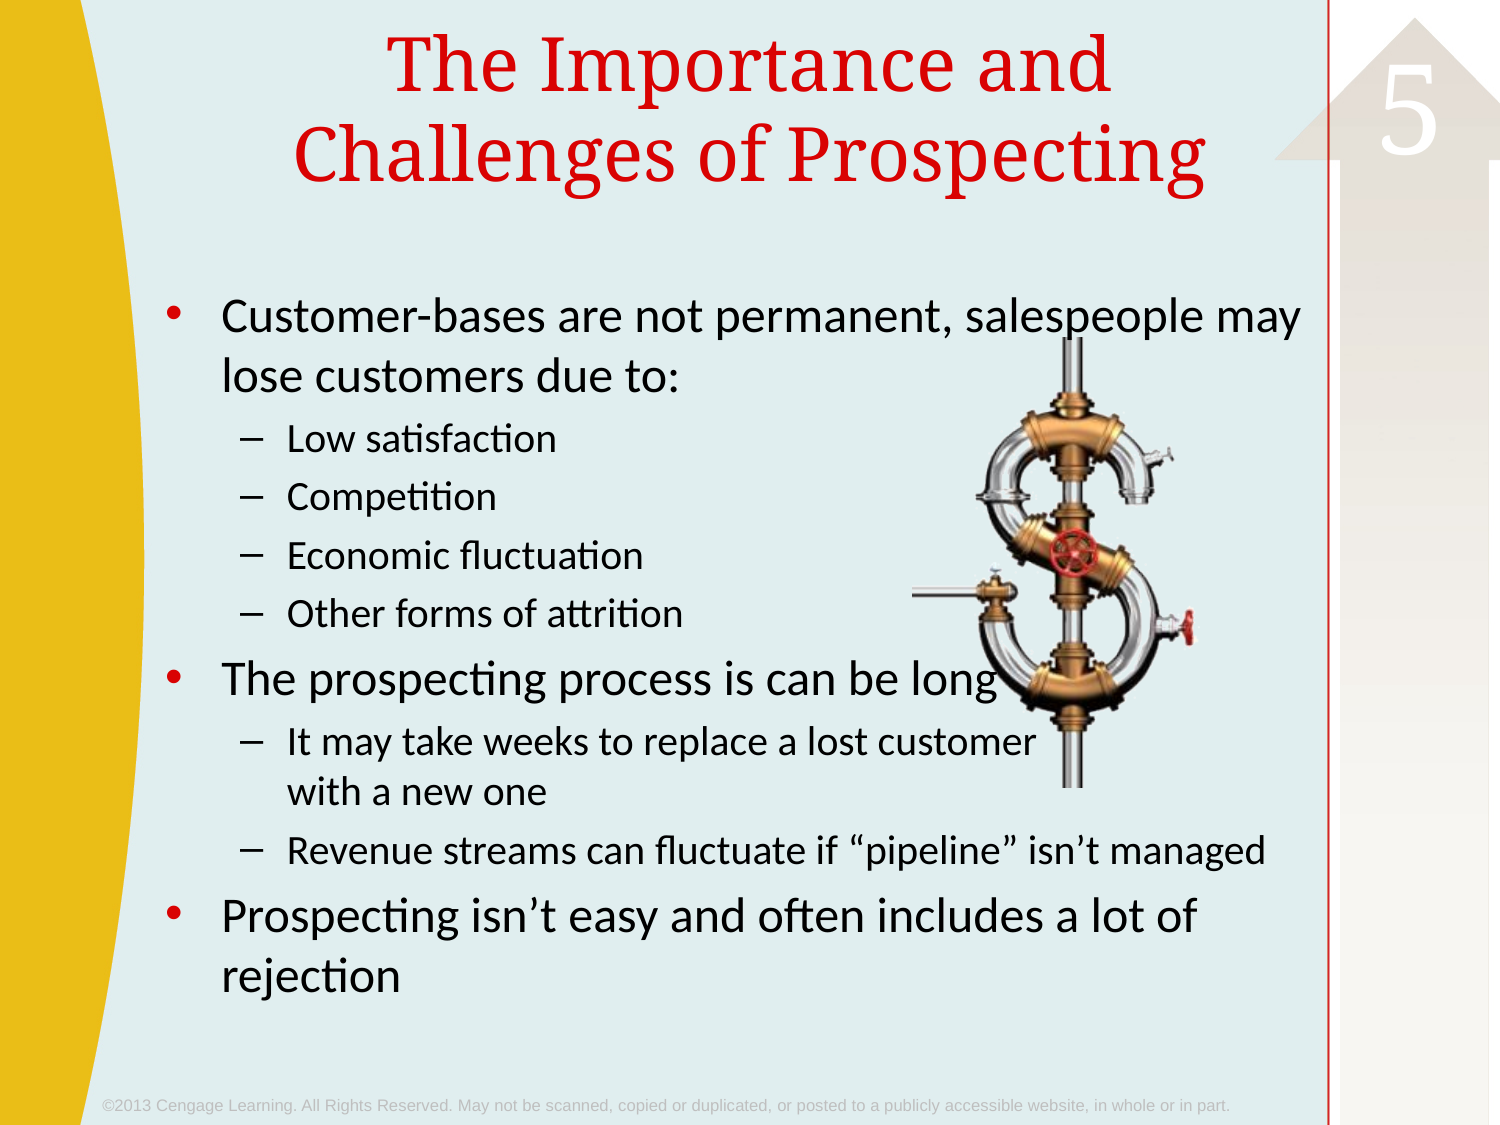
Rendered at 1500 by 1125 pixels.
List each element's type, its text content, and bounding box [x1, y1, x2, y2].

list Customer-bases are not permanent, salespeople may lose customers due to: Low satisfaction Competition Economic fluctuation Other forms of attrition The prospecting process is can be long It may take weeks to replace a lost customer with a new one Revenue streams can fluctuate if “pipeline” isn’t managed Prospecting isn’t easy and often includes a lot of rejection [150, 275, 1375, 988]
picture [0, 213, 1500, 1125]
title The Importance and Challenges of Prospecting [0, 0, 1500, 213]
